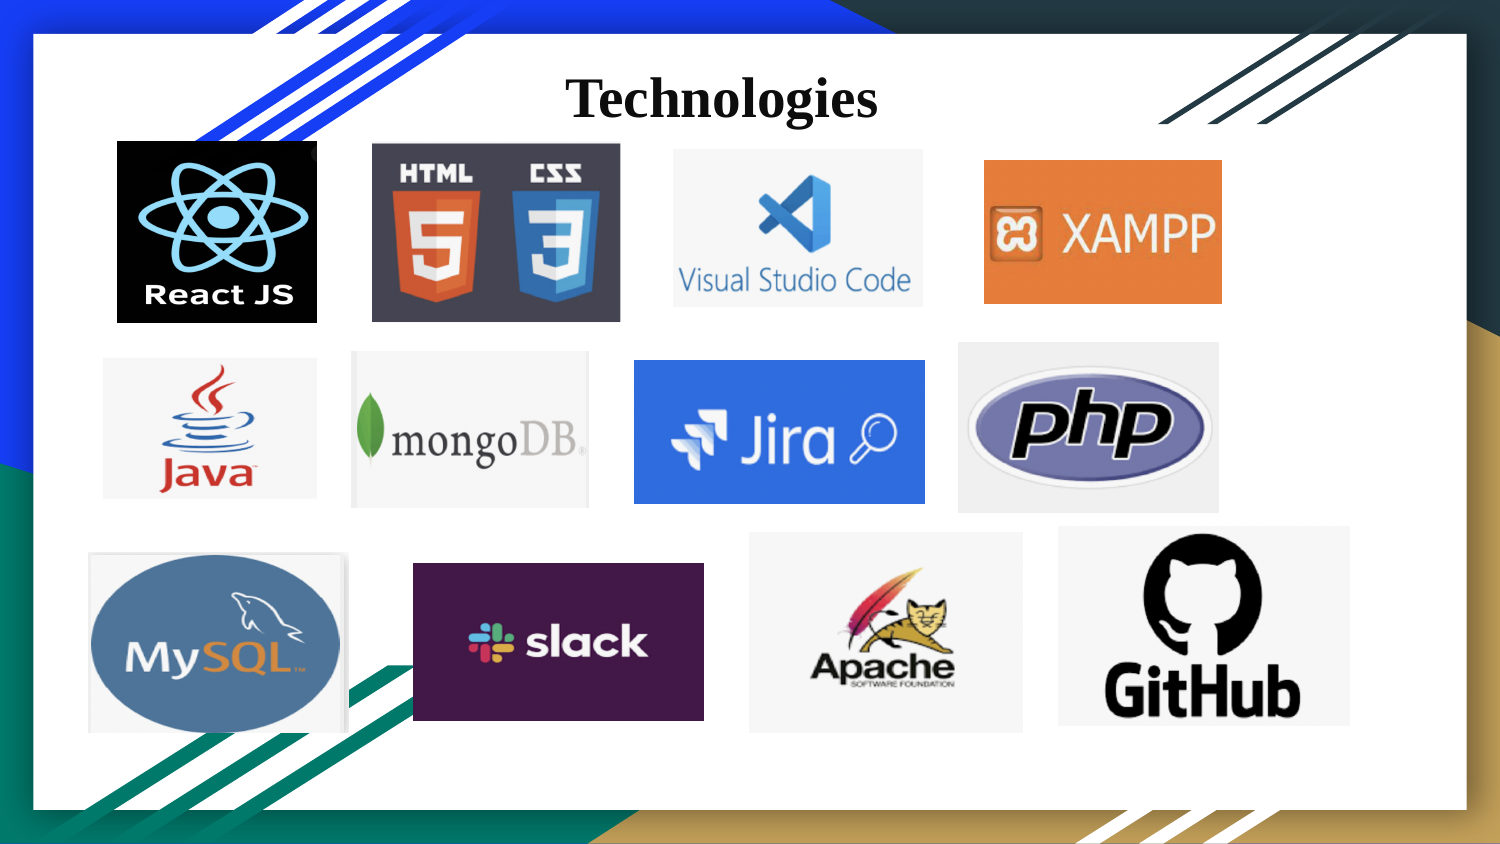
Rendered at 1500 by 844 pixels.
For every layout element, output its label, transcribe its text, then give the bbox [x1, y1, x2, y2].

picture [413, 563, 705, 721]
picture [1058, 525, 1350, 727]
picture [88, 552, 350, 734]
picture [958, 342, 1219, 513]
picture [116, 141, 318, 323]
picture [984, 159, 1223, 304]
picture [634, 360, 926, 505]
picture [749, 532, 1023, 734]
picture [673, 149, 923, 307]
list Technologies [550, 45, 950, 128]
picture [350, 350, 589, 508]
picture [370, 141, 621, 323]
picture [103, 355, 322, 500]
